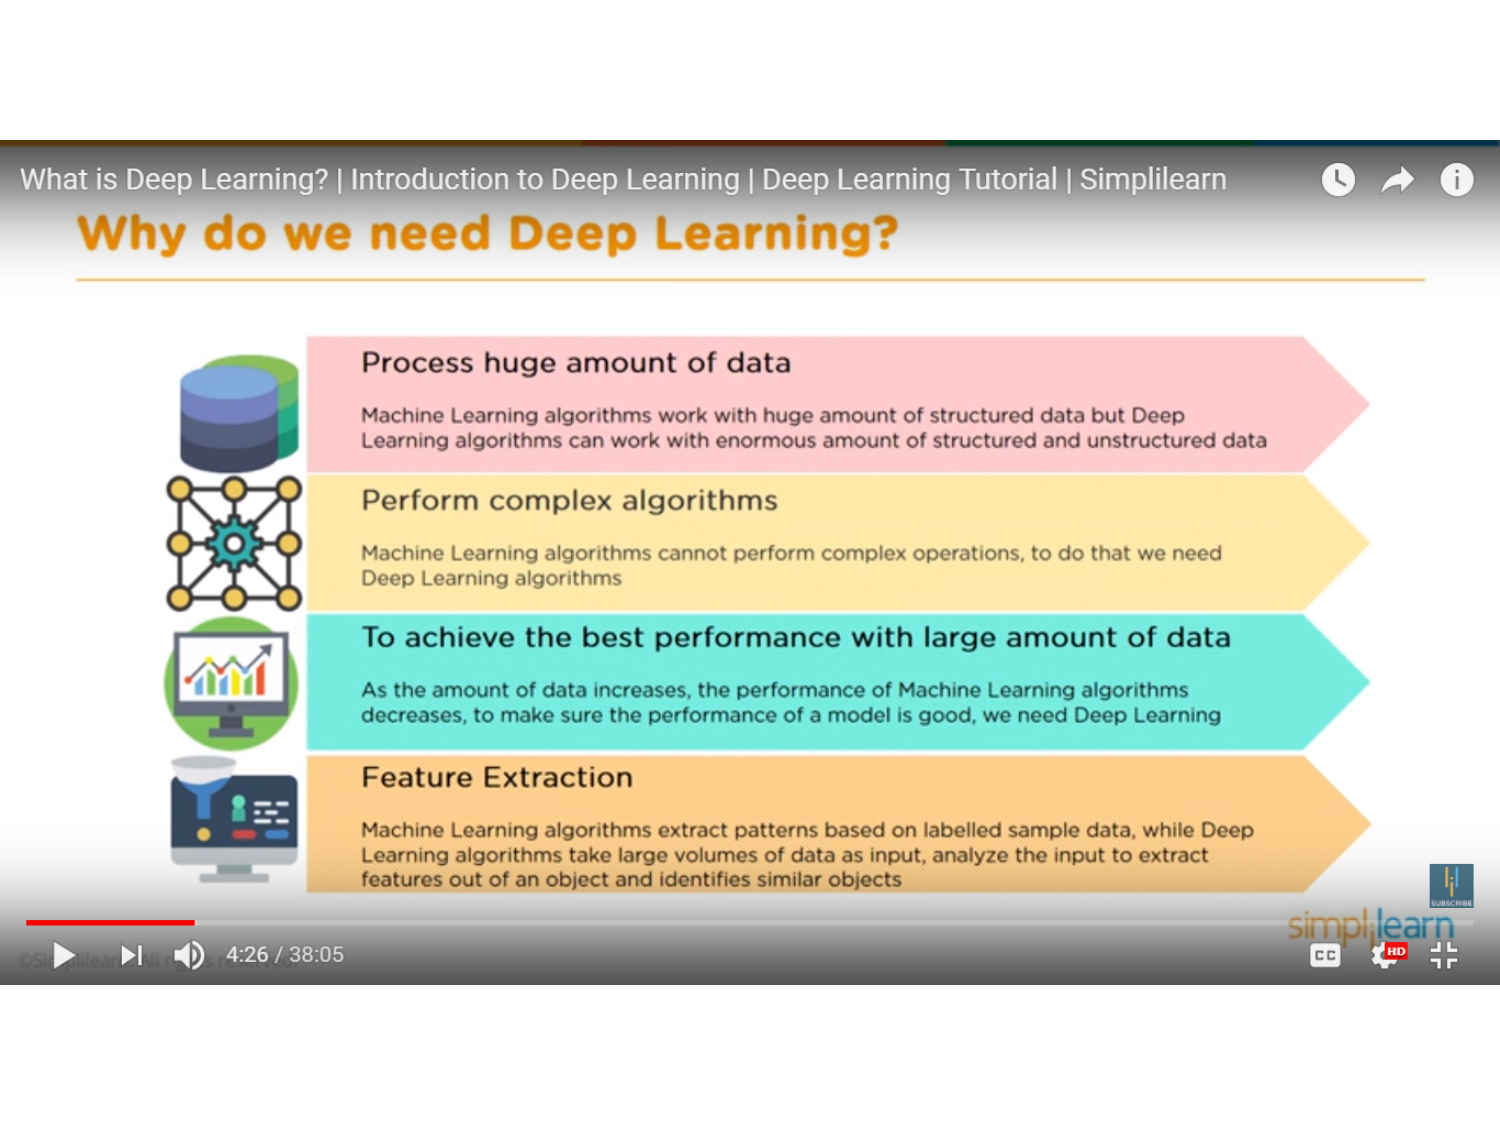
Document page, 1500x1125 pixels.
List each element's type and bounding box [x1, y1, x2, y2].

picture [0, 140, 1500, 985]
